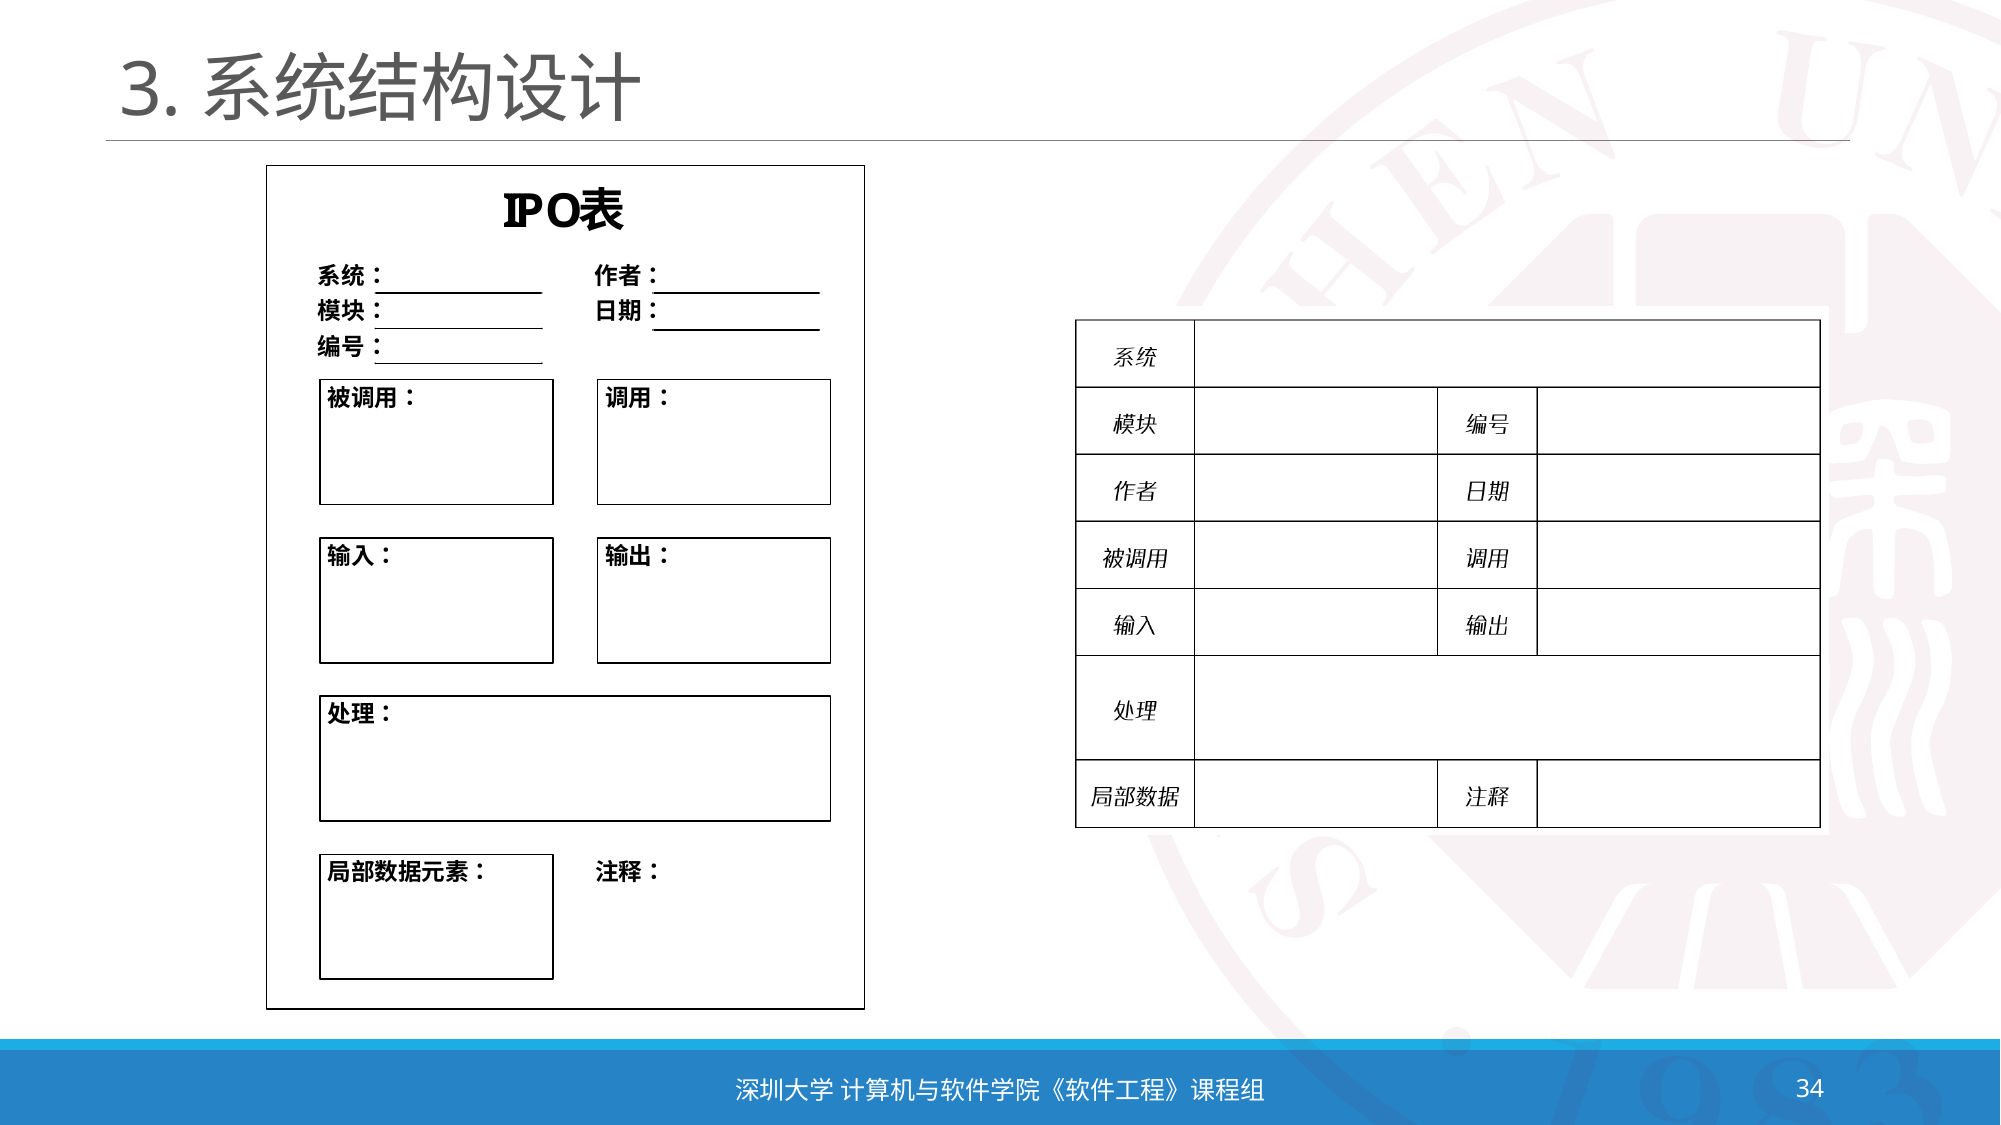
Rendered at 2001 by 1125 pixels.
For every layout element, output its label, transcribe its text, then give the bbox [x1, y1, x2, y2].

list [262, 161, 868, 1012]
footer 深圳大学 计算机与软件学院《软件工程》课程组 [604, 1059, 1396, 1120]
title 3.系统结构设计 [104, 0, 1856, 139]
picture [1065, 306, 1829, 836]
slide_number 34 [1624, 1059, 1840, 1120]
